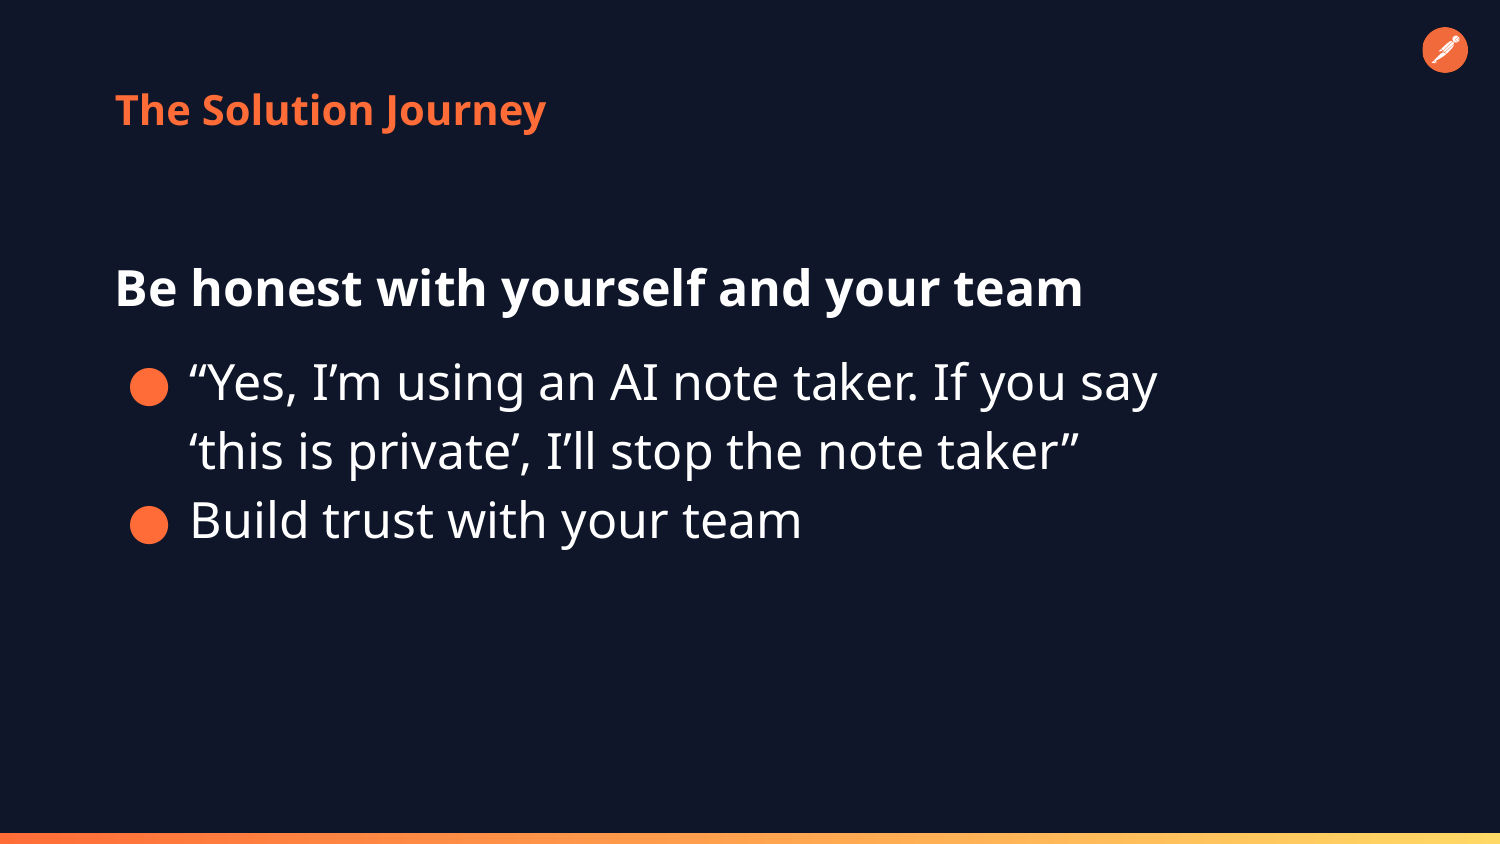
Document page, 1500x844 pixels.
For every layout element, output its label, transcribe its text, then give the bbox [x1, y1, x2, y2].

title The Solution Journey [99, 68, 1053, 163]
list Be honest with yourself and your team “Yes, I’m using an AI note taker. If you say ‘this is private’, I’ll stop the note taker” Build trust with your team [99, 232, 1197, 627]
picture [1422, 27, 1472, 73]
